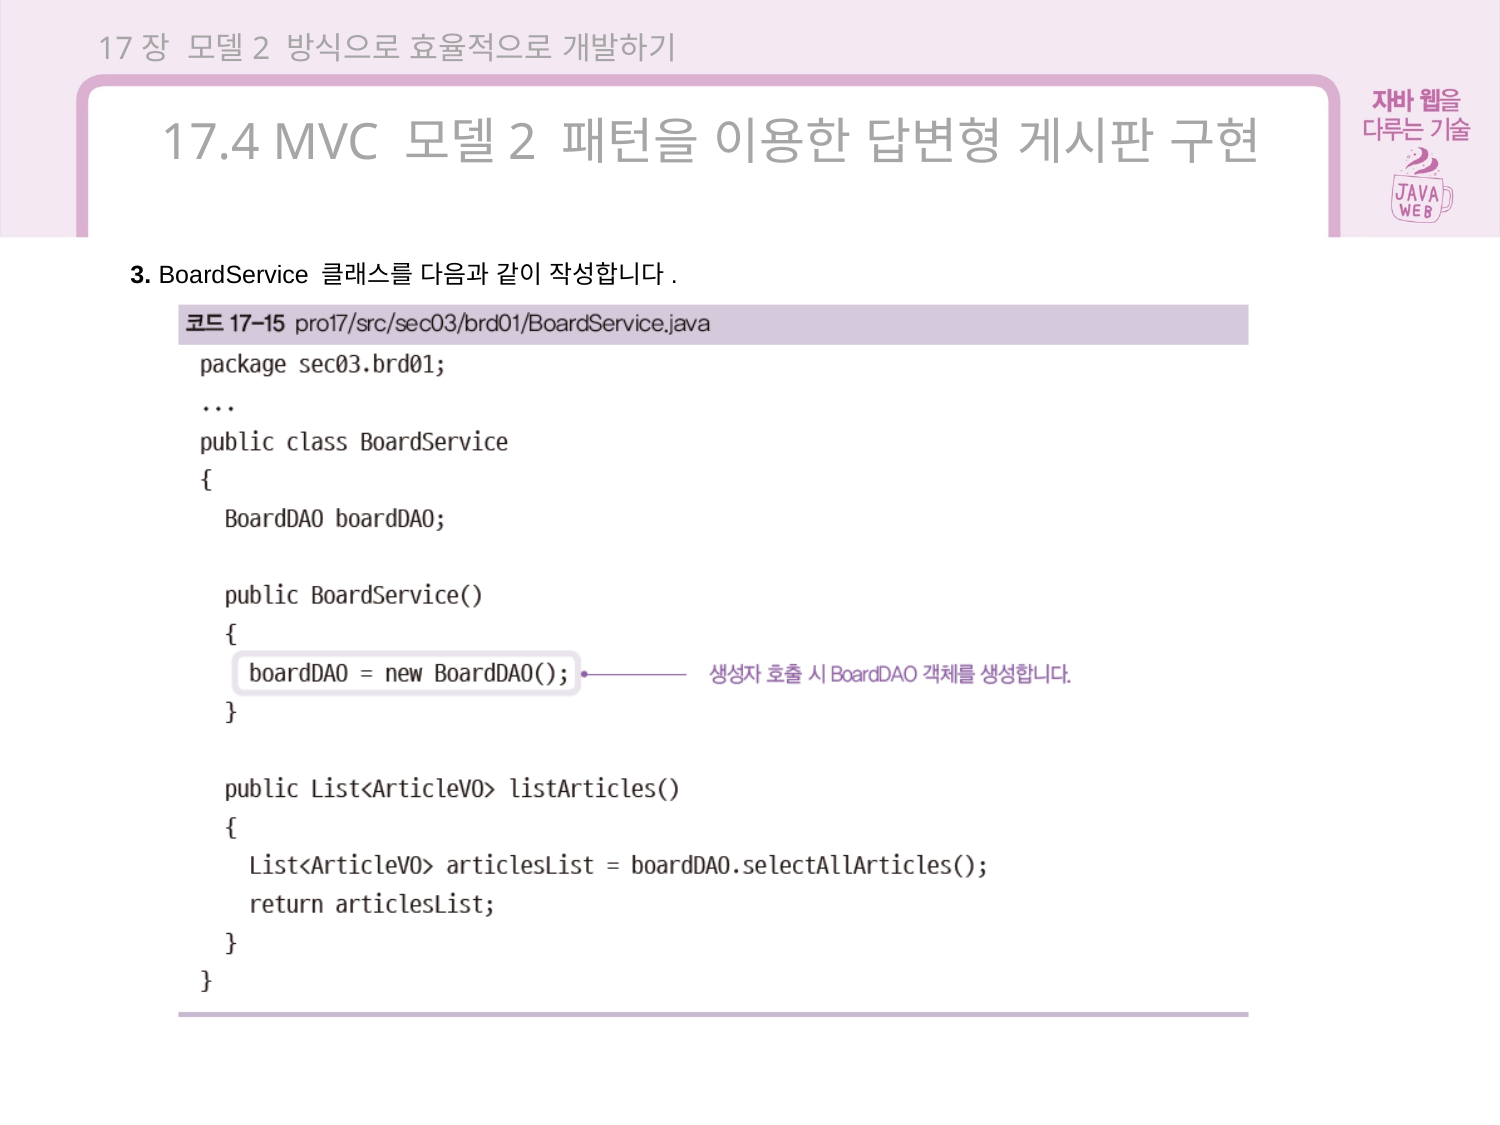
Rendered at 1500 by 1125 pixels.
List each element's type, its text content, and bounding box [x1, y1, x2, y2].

text_box 17.4 MVC 모델2 패턴을 이용한 답변형 게시판 구현 [98, 102, 1324, 178]
text_box 3. BoardService 클래스를 다음과 같이 작성합니다. [115, 251, 1316, 296]
picture [0, 0, 1500, 1125]
text_box 17장 모델2 방식으로 효율적으로 개발하기 [82, 0, 1133, 74]
